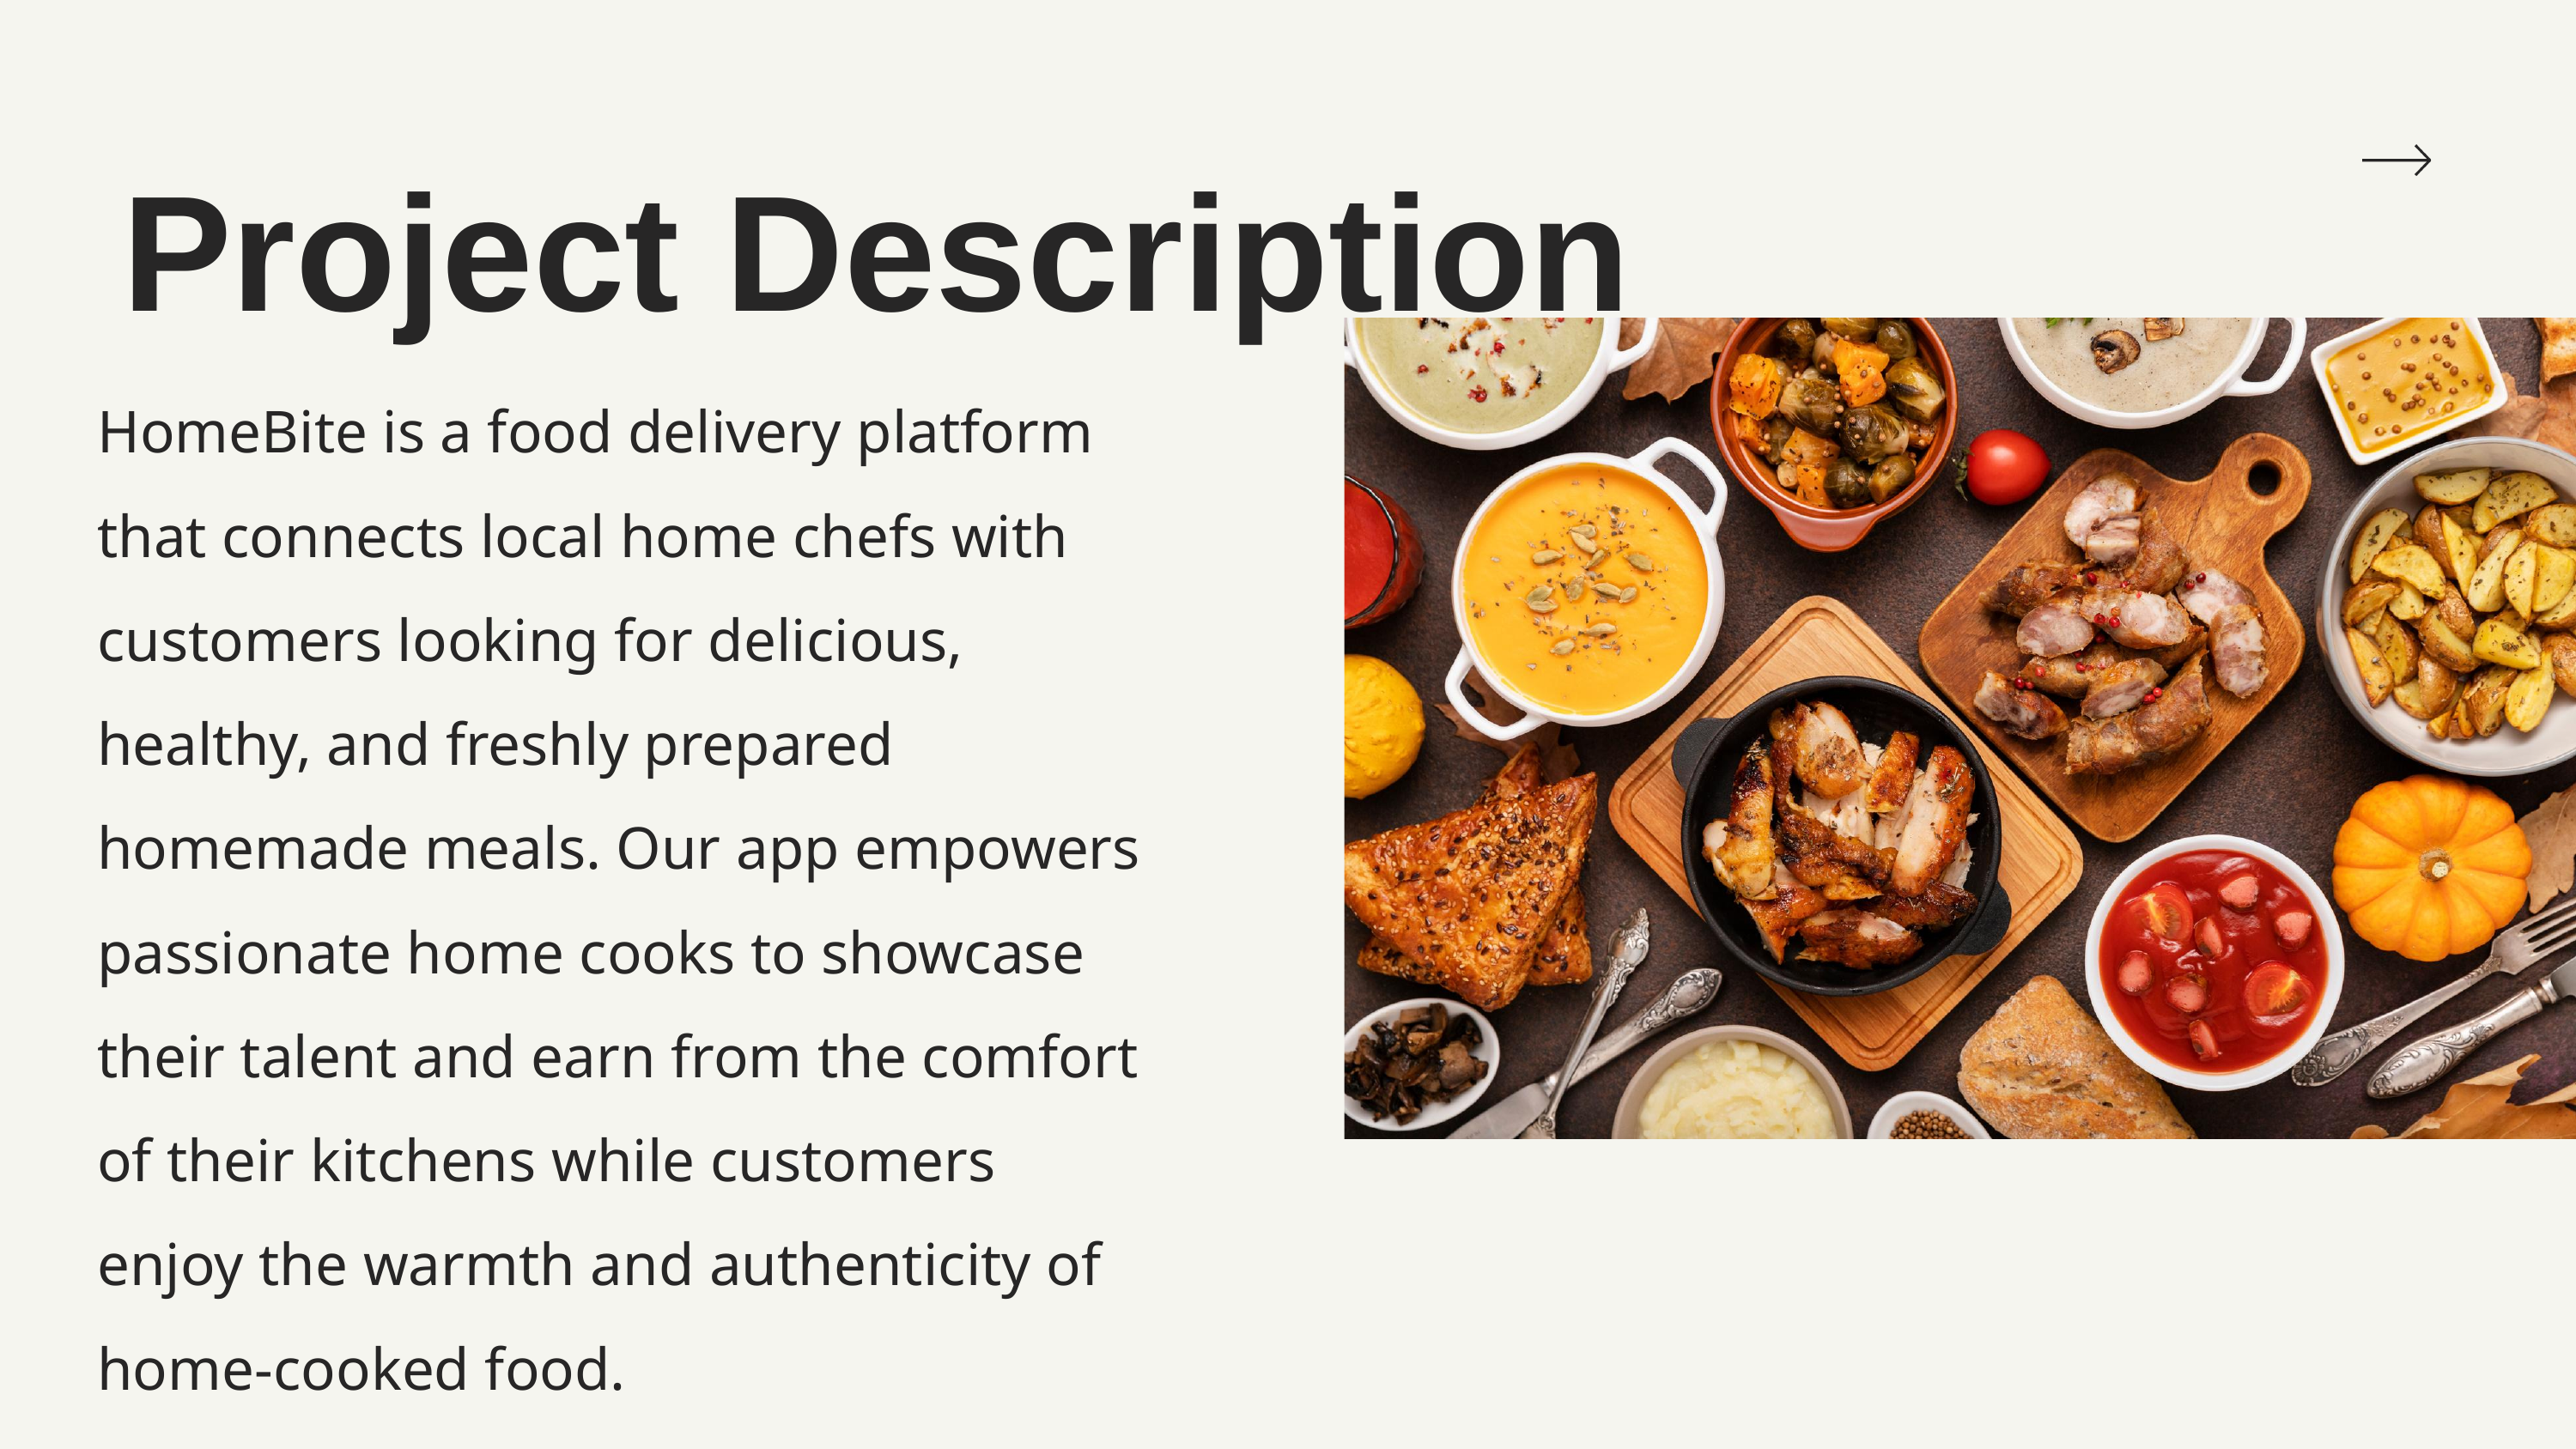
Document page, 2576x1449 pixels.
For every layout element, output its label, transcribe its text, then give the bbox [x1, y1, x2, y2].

text_box [1344, 318, 2576, 1139]
text_box HomeBite is a food delivery platform that connects local home chefs with customers looking for delicious, healthy, and freshly prepared homemade meals. Our app empowers passionate home cooks to showcase their talent and earn from the comfort of their kitchens while customers enjoy the warmth and authenticity of home-cooked food. [97, 361, 1147, 1402]
text_box [2362, 144, 2432, 176]
text_box Project Description [97, 68, 1658, 344]
